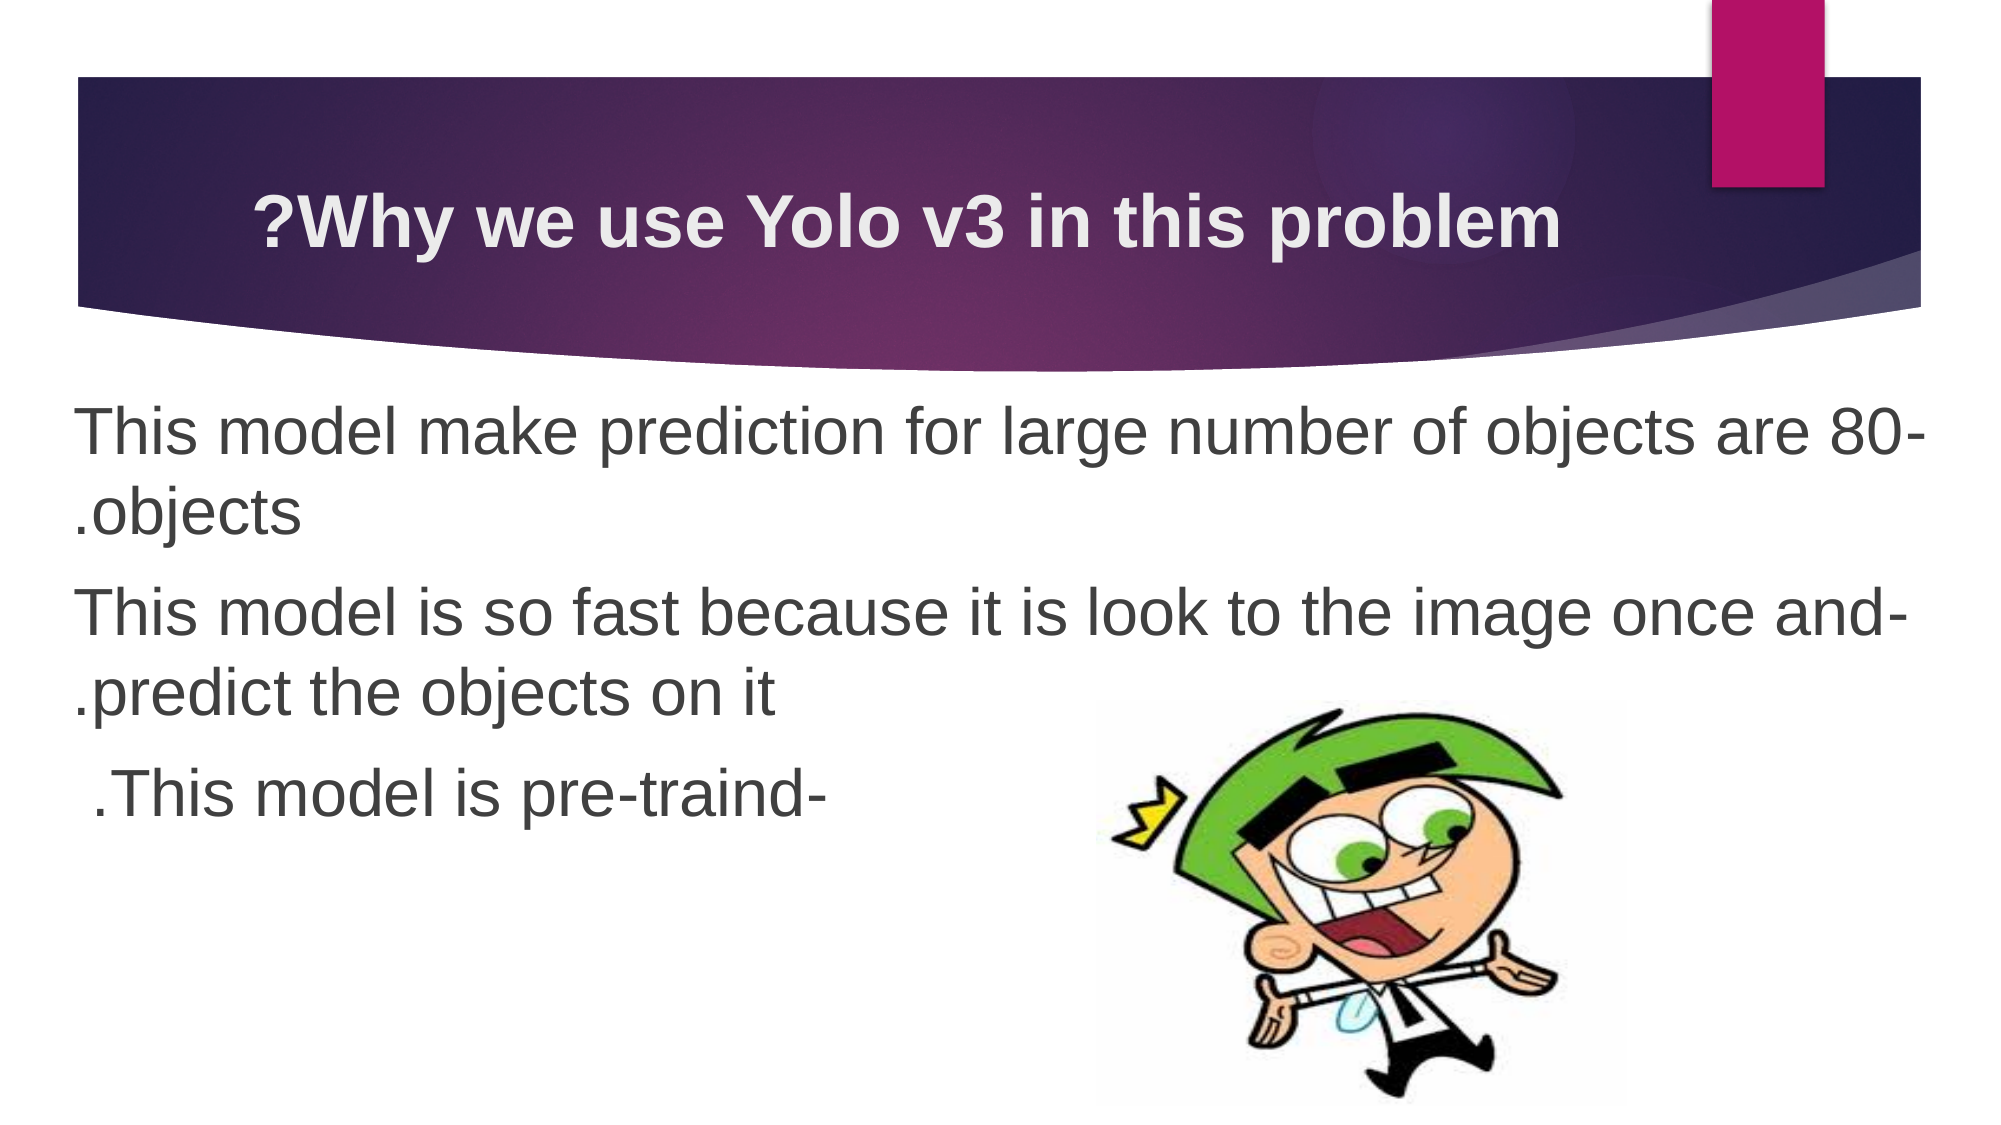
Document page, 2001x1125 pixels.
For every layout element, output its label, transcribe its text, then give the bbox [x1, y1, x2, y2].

title Why we use Yolo v3 in this problem? [189, 159, 1627, 276]
list -This model make prediction for large number of objects are 80 objects. -This model is so fast because it is look to the image once and predict the objects on it. -This model is pre-traind. [58, 380, 1968, 1106]
picture [1096, 699, 1627, 1107]
